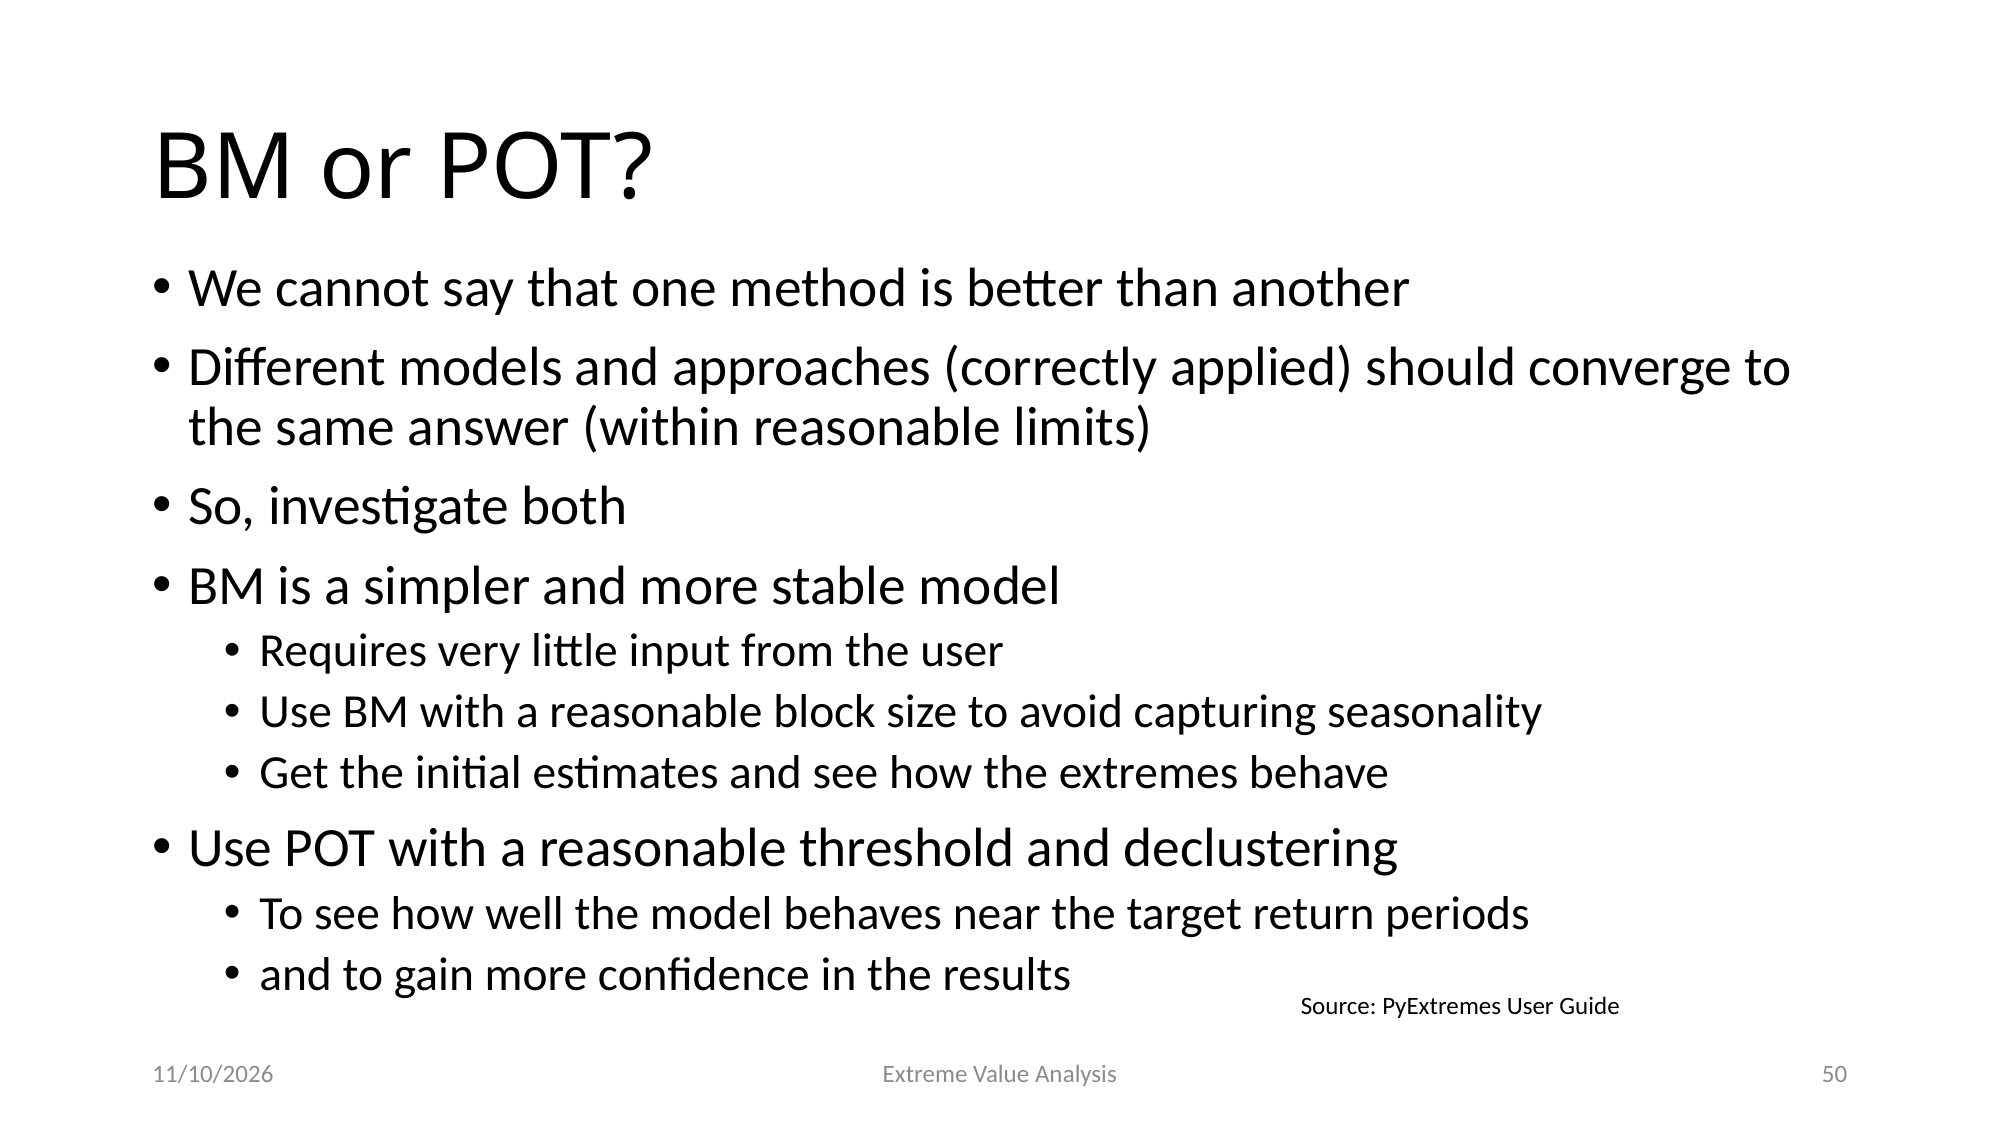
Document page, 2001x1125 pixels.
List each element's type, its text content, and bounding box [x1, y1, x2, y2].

text_box Source: PyExtremes User Guide [1286, 982, 1636, 1028]
title BM or POT? [137, 59, 1863, 250]
list We cannot say that one method is better than another Different models and approaches (correctly applied) should converge to the same answer (within reasonable limits) So, investigate both BM is a simpler and more stable model Requires very little input from the user Use BM with a reasonable block size to avoid capturing seasonality Get the initial estimates and see how the extremes behave Use POT with a reasonable threshold and declustering To see how well the model behaves near the target return periods and to gain more confidence in the results [137, 250, 1863, 1014]
footer Extreme Value Analysis [662, 1042, 1338, 1103]
slide_number 50 [1412, 1042, 1863, 1103]
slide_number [137, 1042, 588, 1103]
